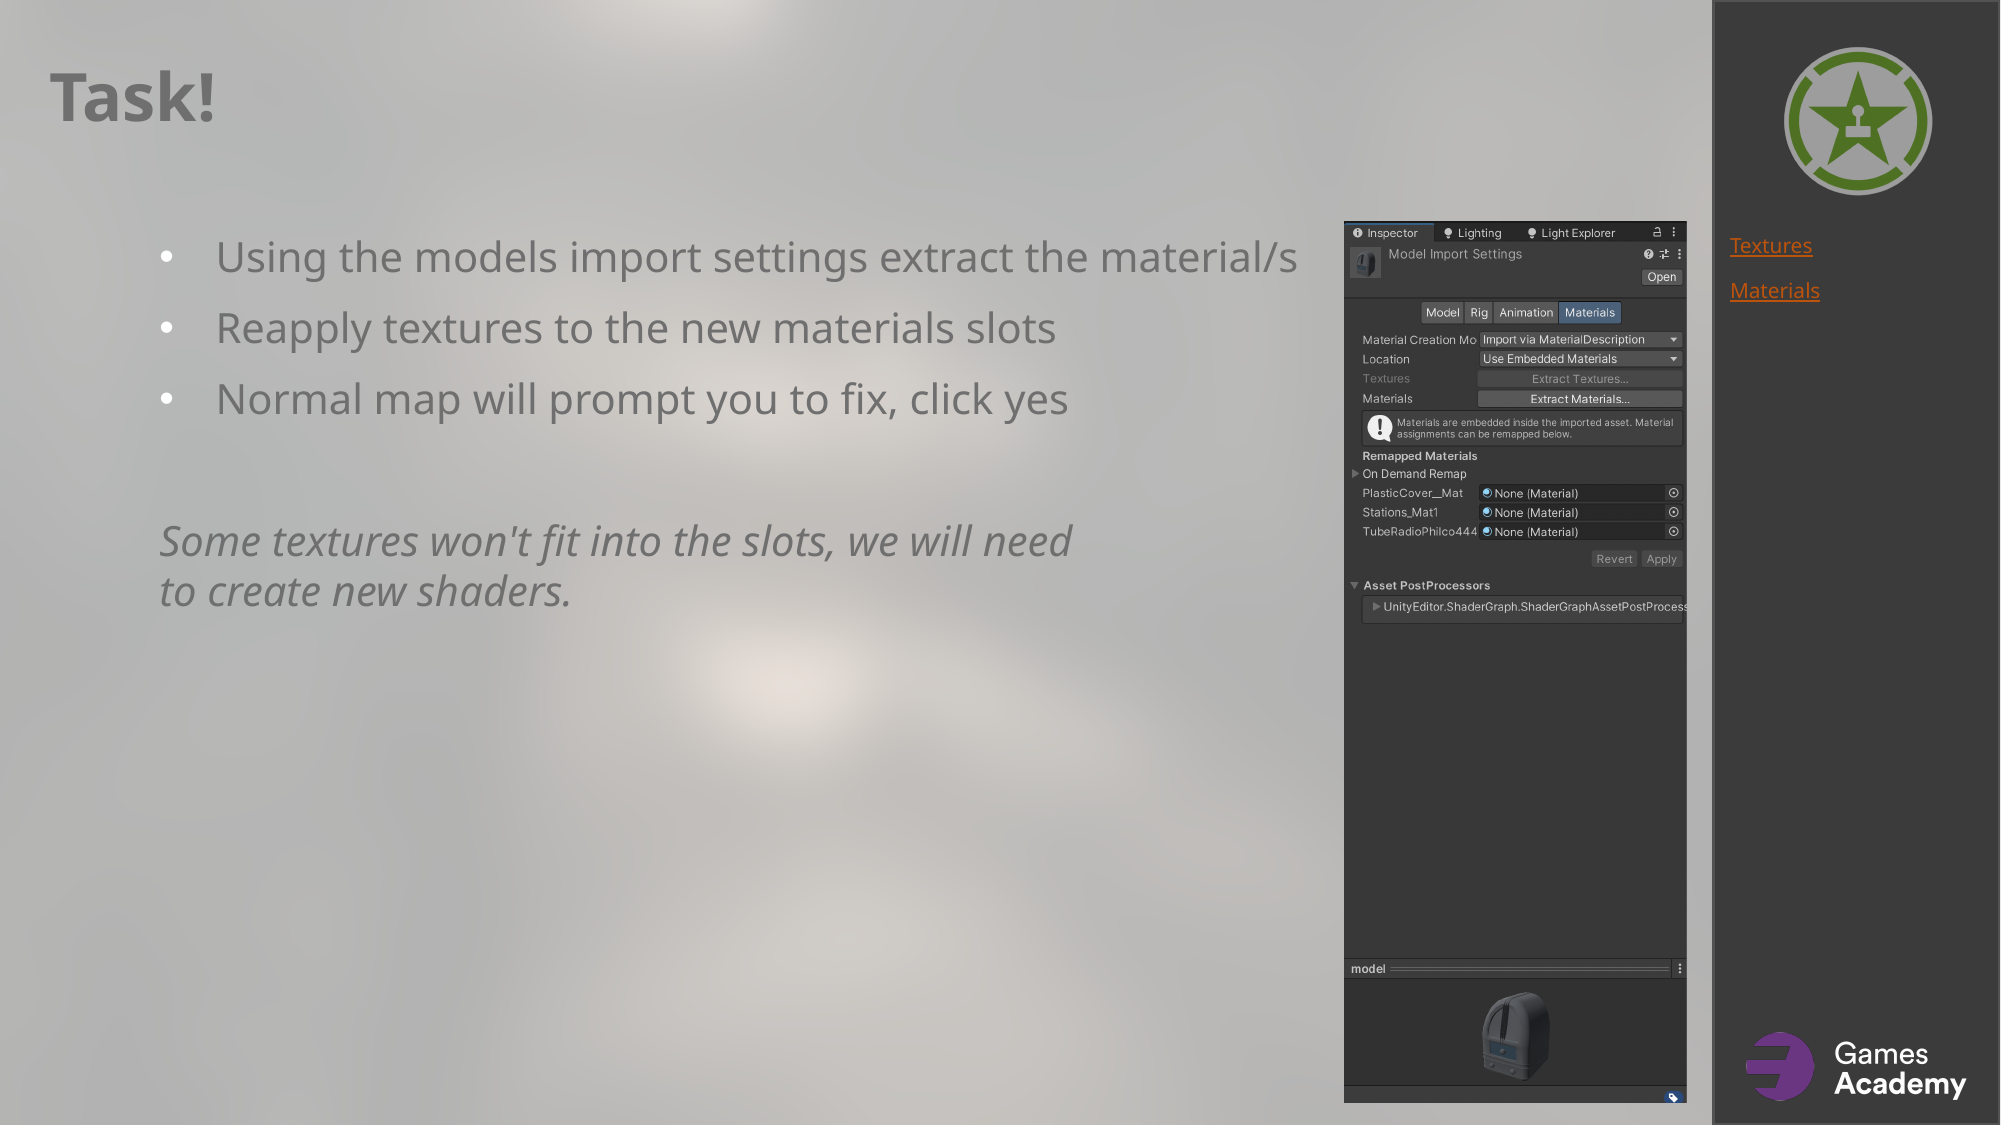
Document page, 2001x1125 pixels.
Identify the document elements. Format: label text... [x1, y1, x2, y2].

list Task! [34, 30, 1035, 161]
picture [1753, 16, 1962, 225]
list Textures Materials [1715, 16, 2000, 895]
picture [1344, 221, 1688, 1104]
picture [1743, 1029, 1971, 1119]
list Using the models import settings extract the material/s Reapply textures to the new materials slots Normal map will prompt you to fix, click yes Some textures won't fit into the slots, we will need to create new shaders. [144, 223, 1344, 1038]
